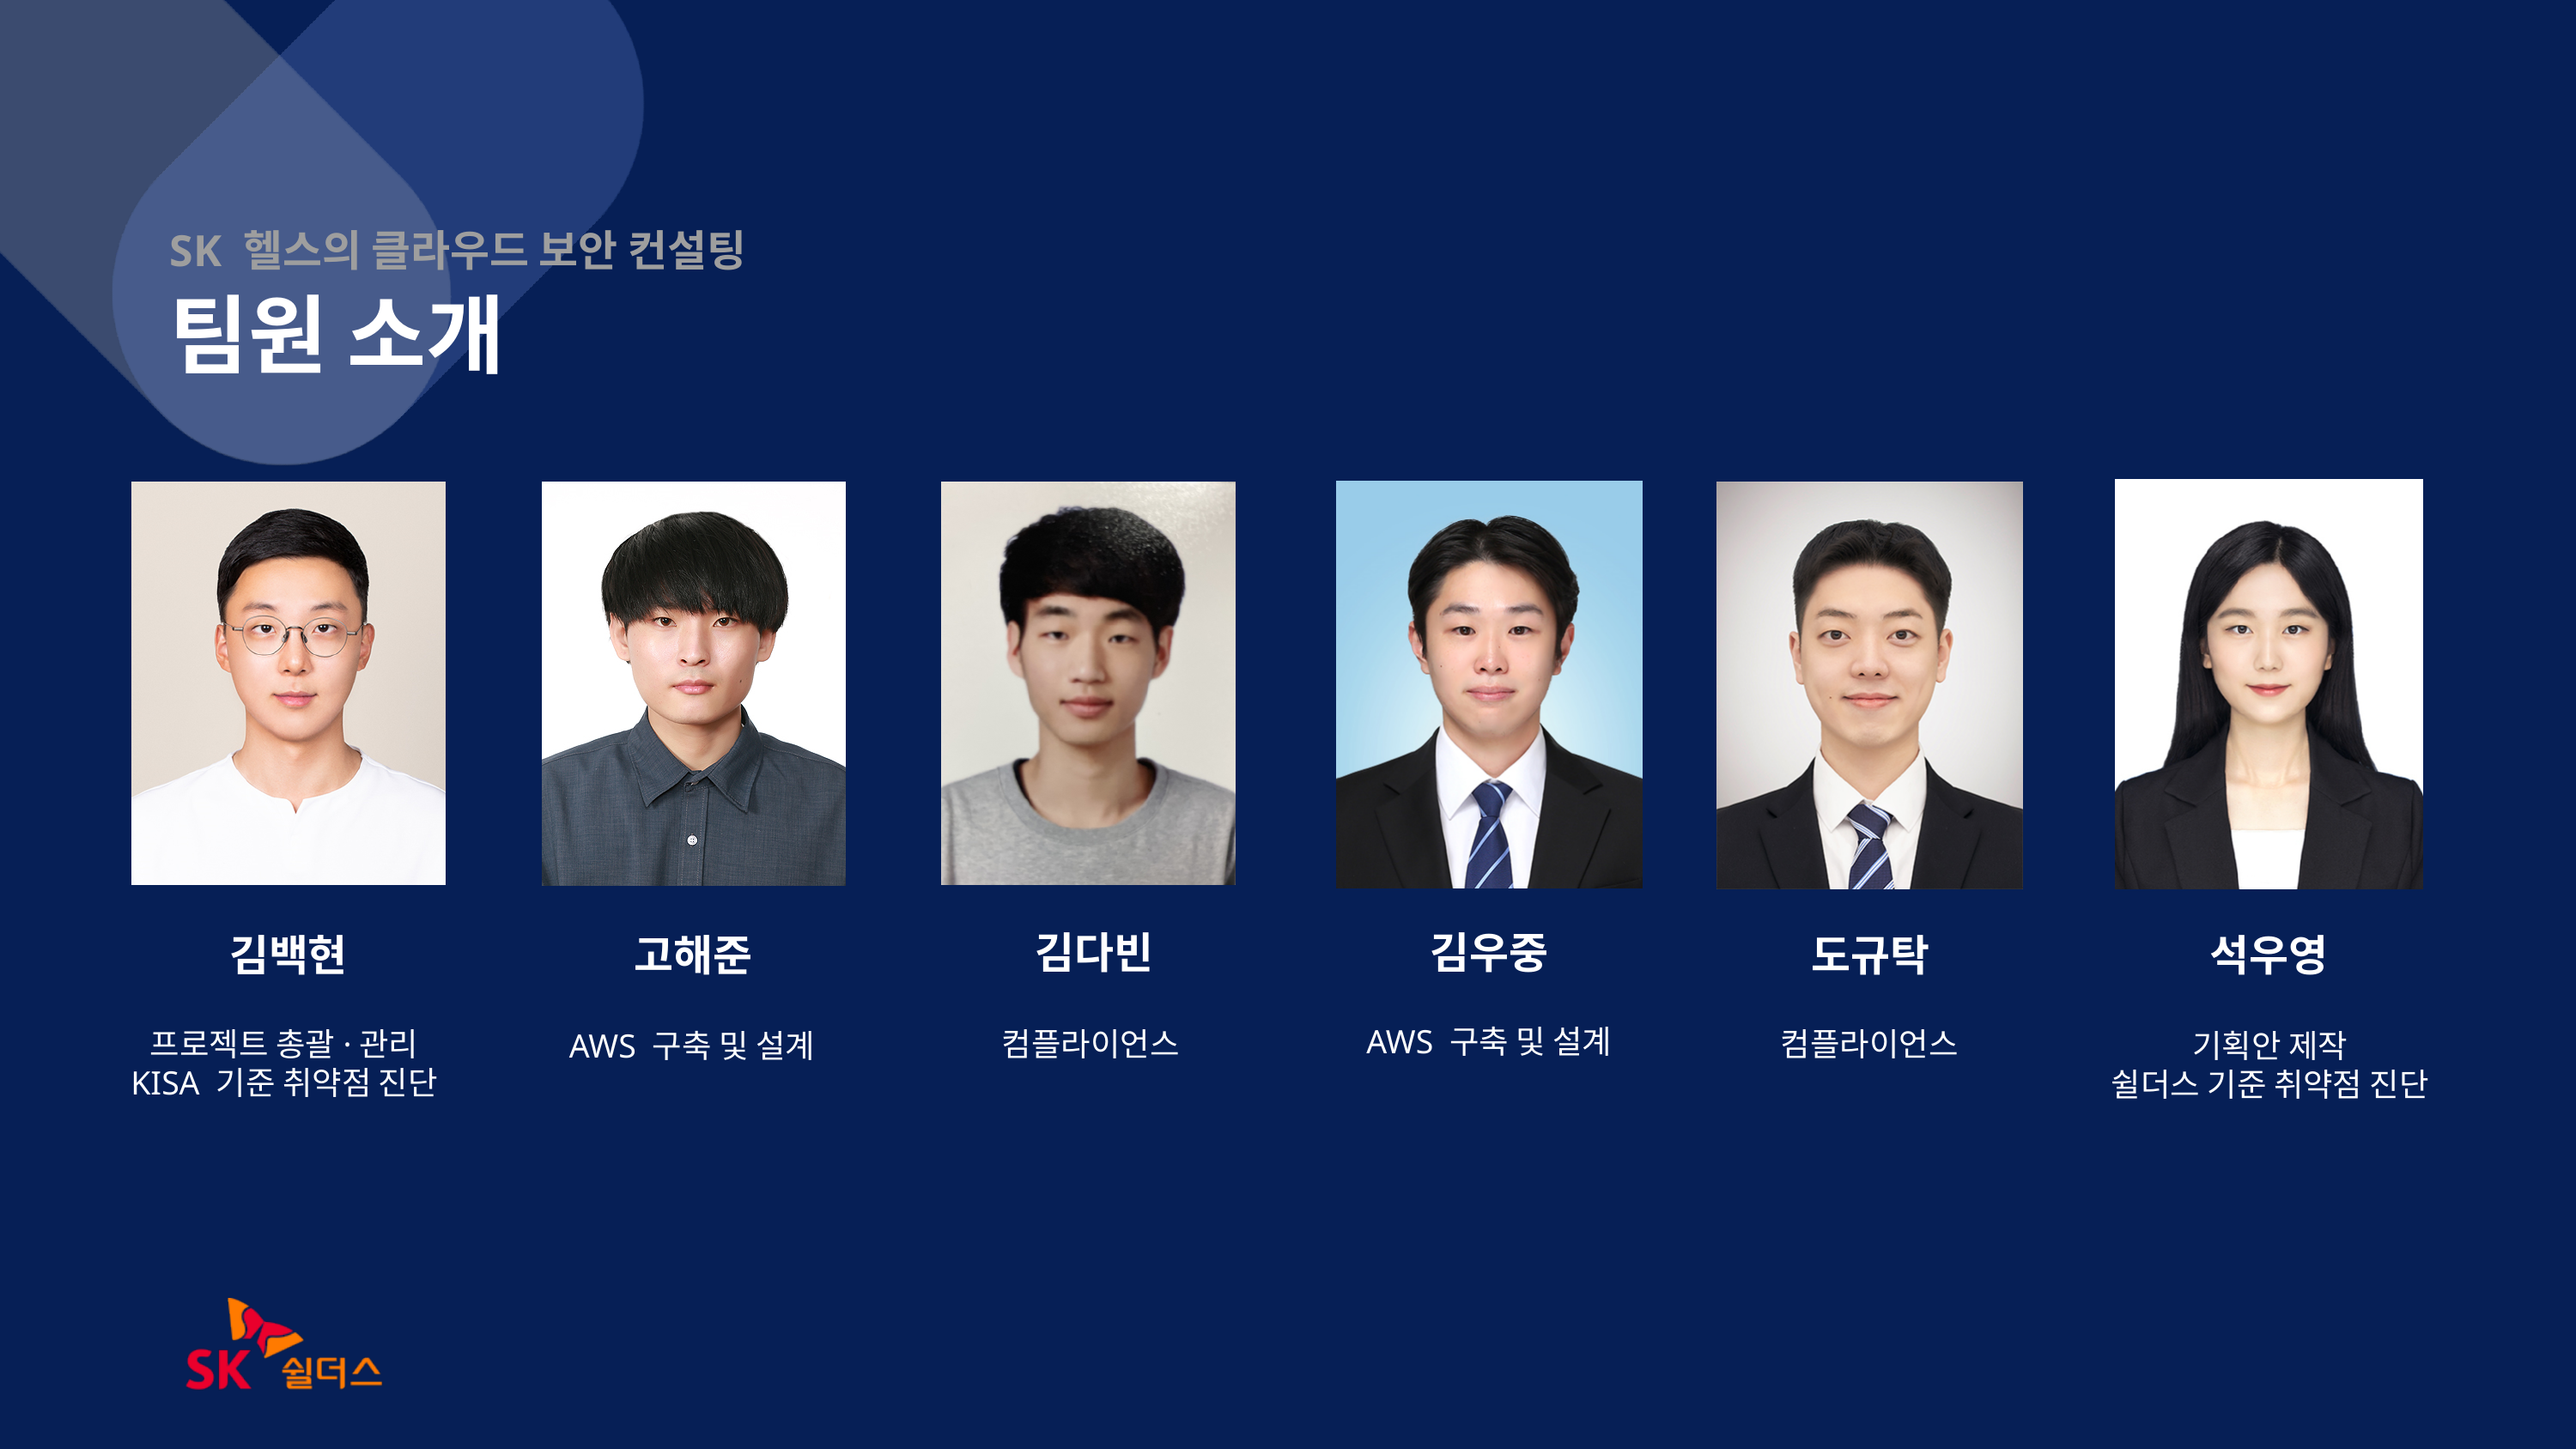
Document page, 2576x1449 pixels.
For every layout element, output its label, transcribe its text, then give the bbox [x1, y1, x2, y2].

text_box 프로젝트 총괄·관리 KISA 기준 취약점 진단 [103, 1017, 466, 1108]
text_box 기획안 제작 쉴더스 기준 취약점 진단 [2076, 1019, 2464, 1110]
text_box 고해준 [536, 921, 851, 986]
picture [2115, 479, 2423, 889]
text_box 김우중 [1332, 919, 1647, 985]
text_box 도규탁 [1713, 921, 2028, 986]
text_box AWS 구축 및 설계 [1308, 1015, 1671, 1067]
text_box SK 헬스의 클라우드 보안 컨설팅 [688, 216, 1413, 275]
picture [542, 481, 846, 886]
text_box 김백현 [131, 921, 446, 986]
picture [1716, 481, 2023, 889]
picture [0, 0, 714, 885]
text_box 컴플라이언스 [1688, 1017, 2051, 1070]
text_box 김다빈 [937, 919, 1252, 985]
text_box 석우영 [2111, 921, 2426, 986]
picture [1336, 481, 1643, 889]
text_box AWS 구축 및 설계 [511, 1019, 873, 1071]
picture [185, 1297, 384, 1392]
picture [941, 481, 1236, 885]
text_box 컴플라이언스 [909, 1017, 1273, 1070]
text_box 팀원 소개 [156, 275, 1485, 391]
